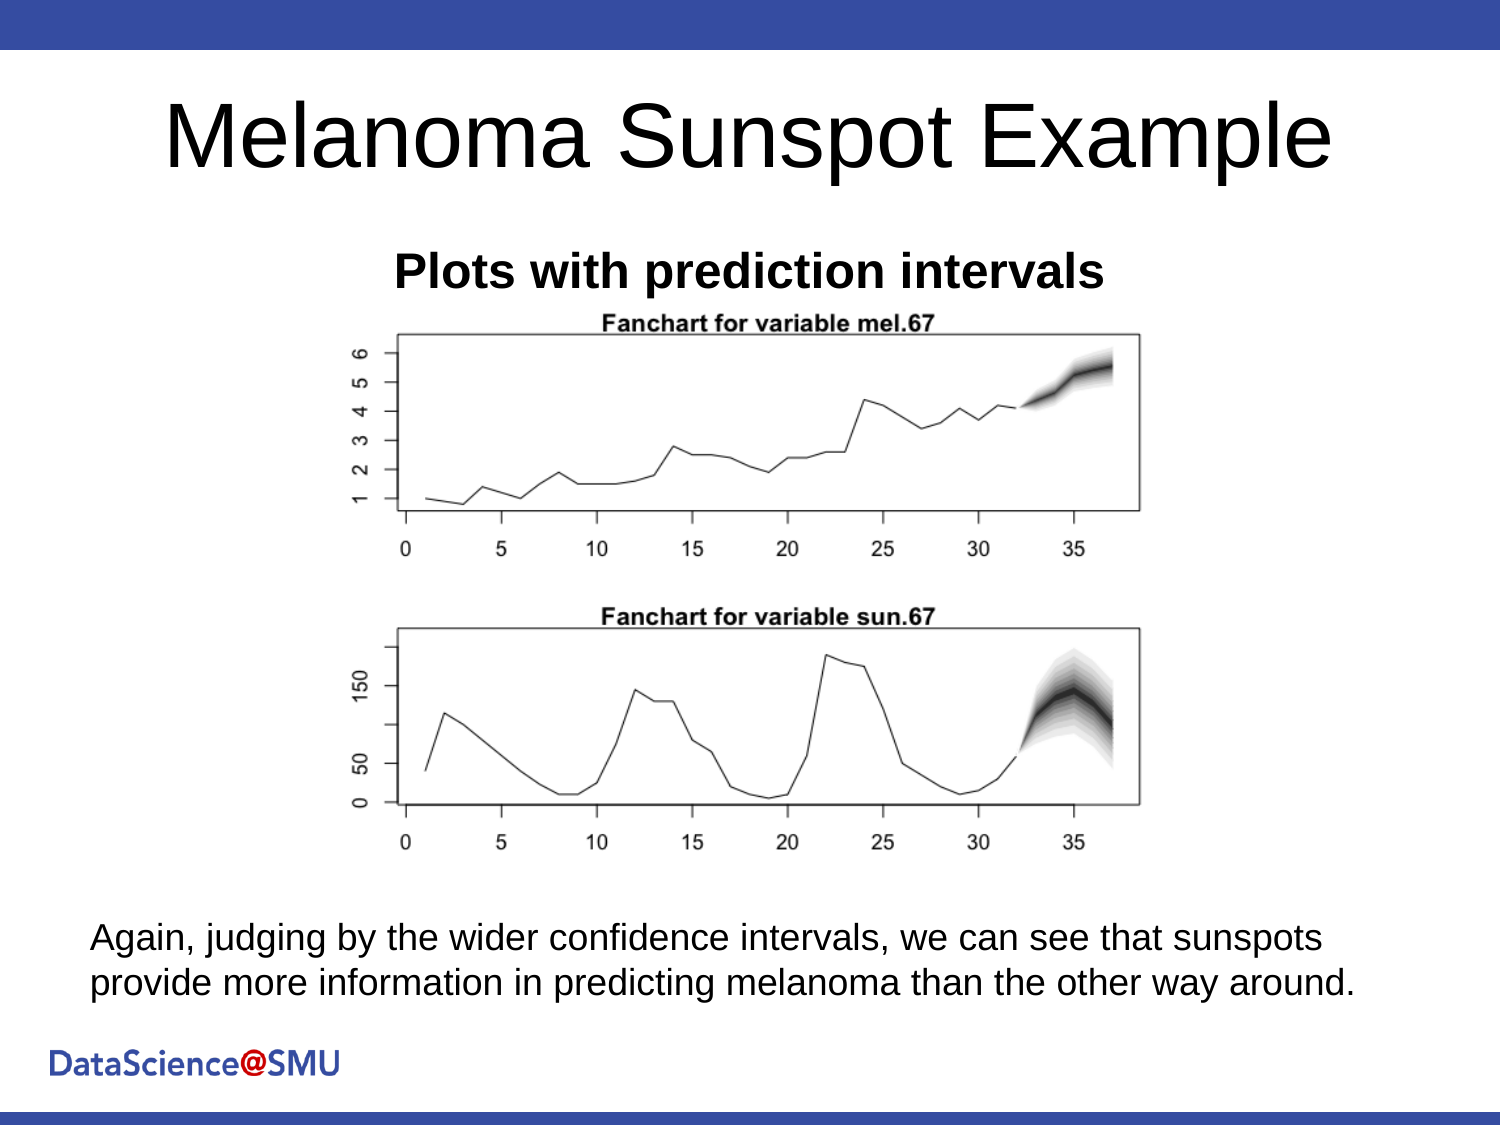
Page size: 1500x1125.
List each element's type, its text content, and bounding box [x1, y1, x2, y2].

text_box Again, judging by the wider confidence intervals, we can see that sunspots provide more information in predicting melanoma than the other way around. [74, 905, 1425, 1022]
picture [335, 309, 1165, 899]
title Melanoma Sunspot Example [75, 37, 1425, 225]
text_box Plots with prediction intervals [74, 230, 1425, 300]
picture [50, 1049, 339, 1076]
